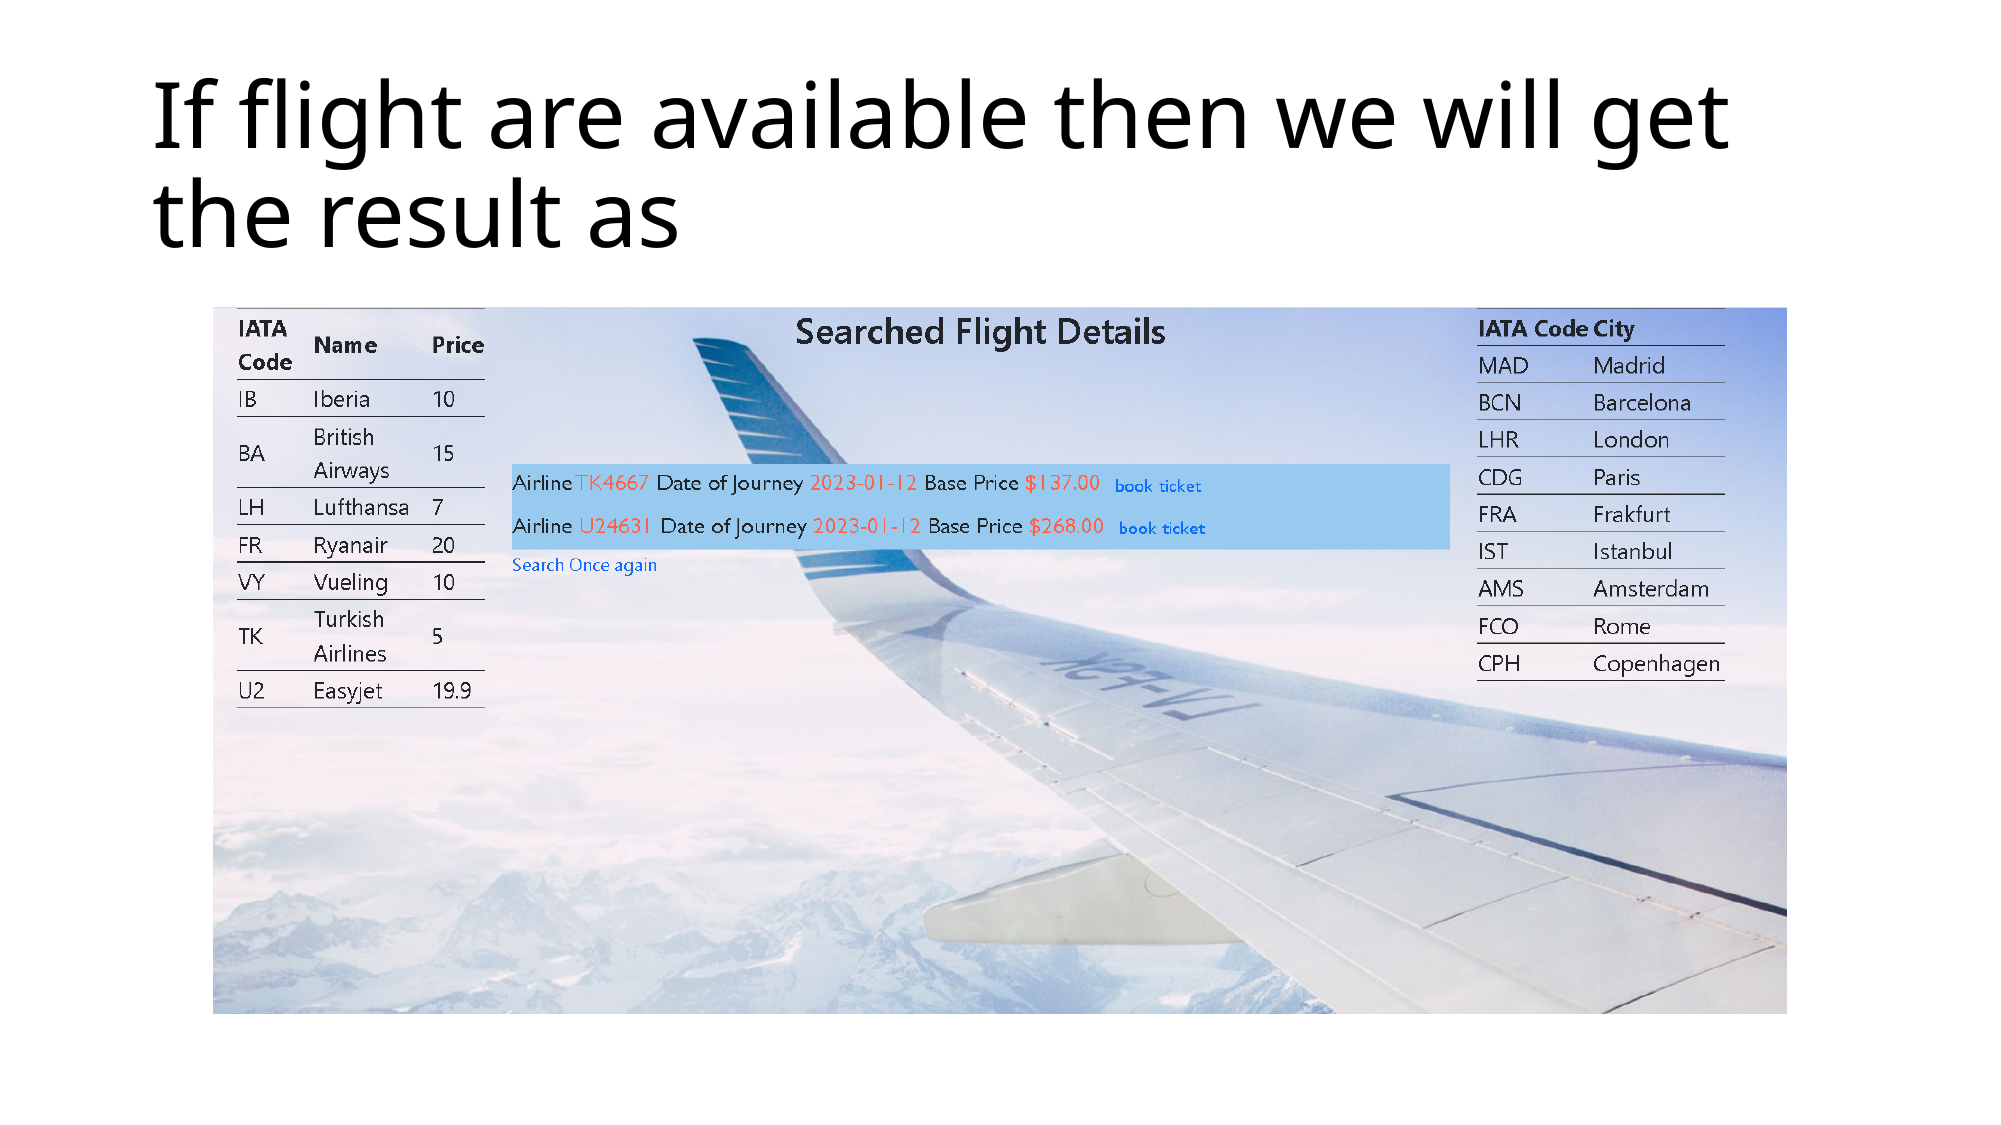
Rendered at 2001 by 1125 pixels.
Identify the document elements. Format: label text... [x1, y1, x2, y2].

title If flight are available then we will get the result as [137, 59, 1863, 278]
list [213, 299, 1787, 1014]
